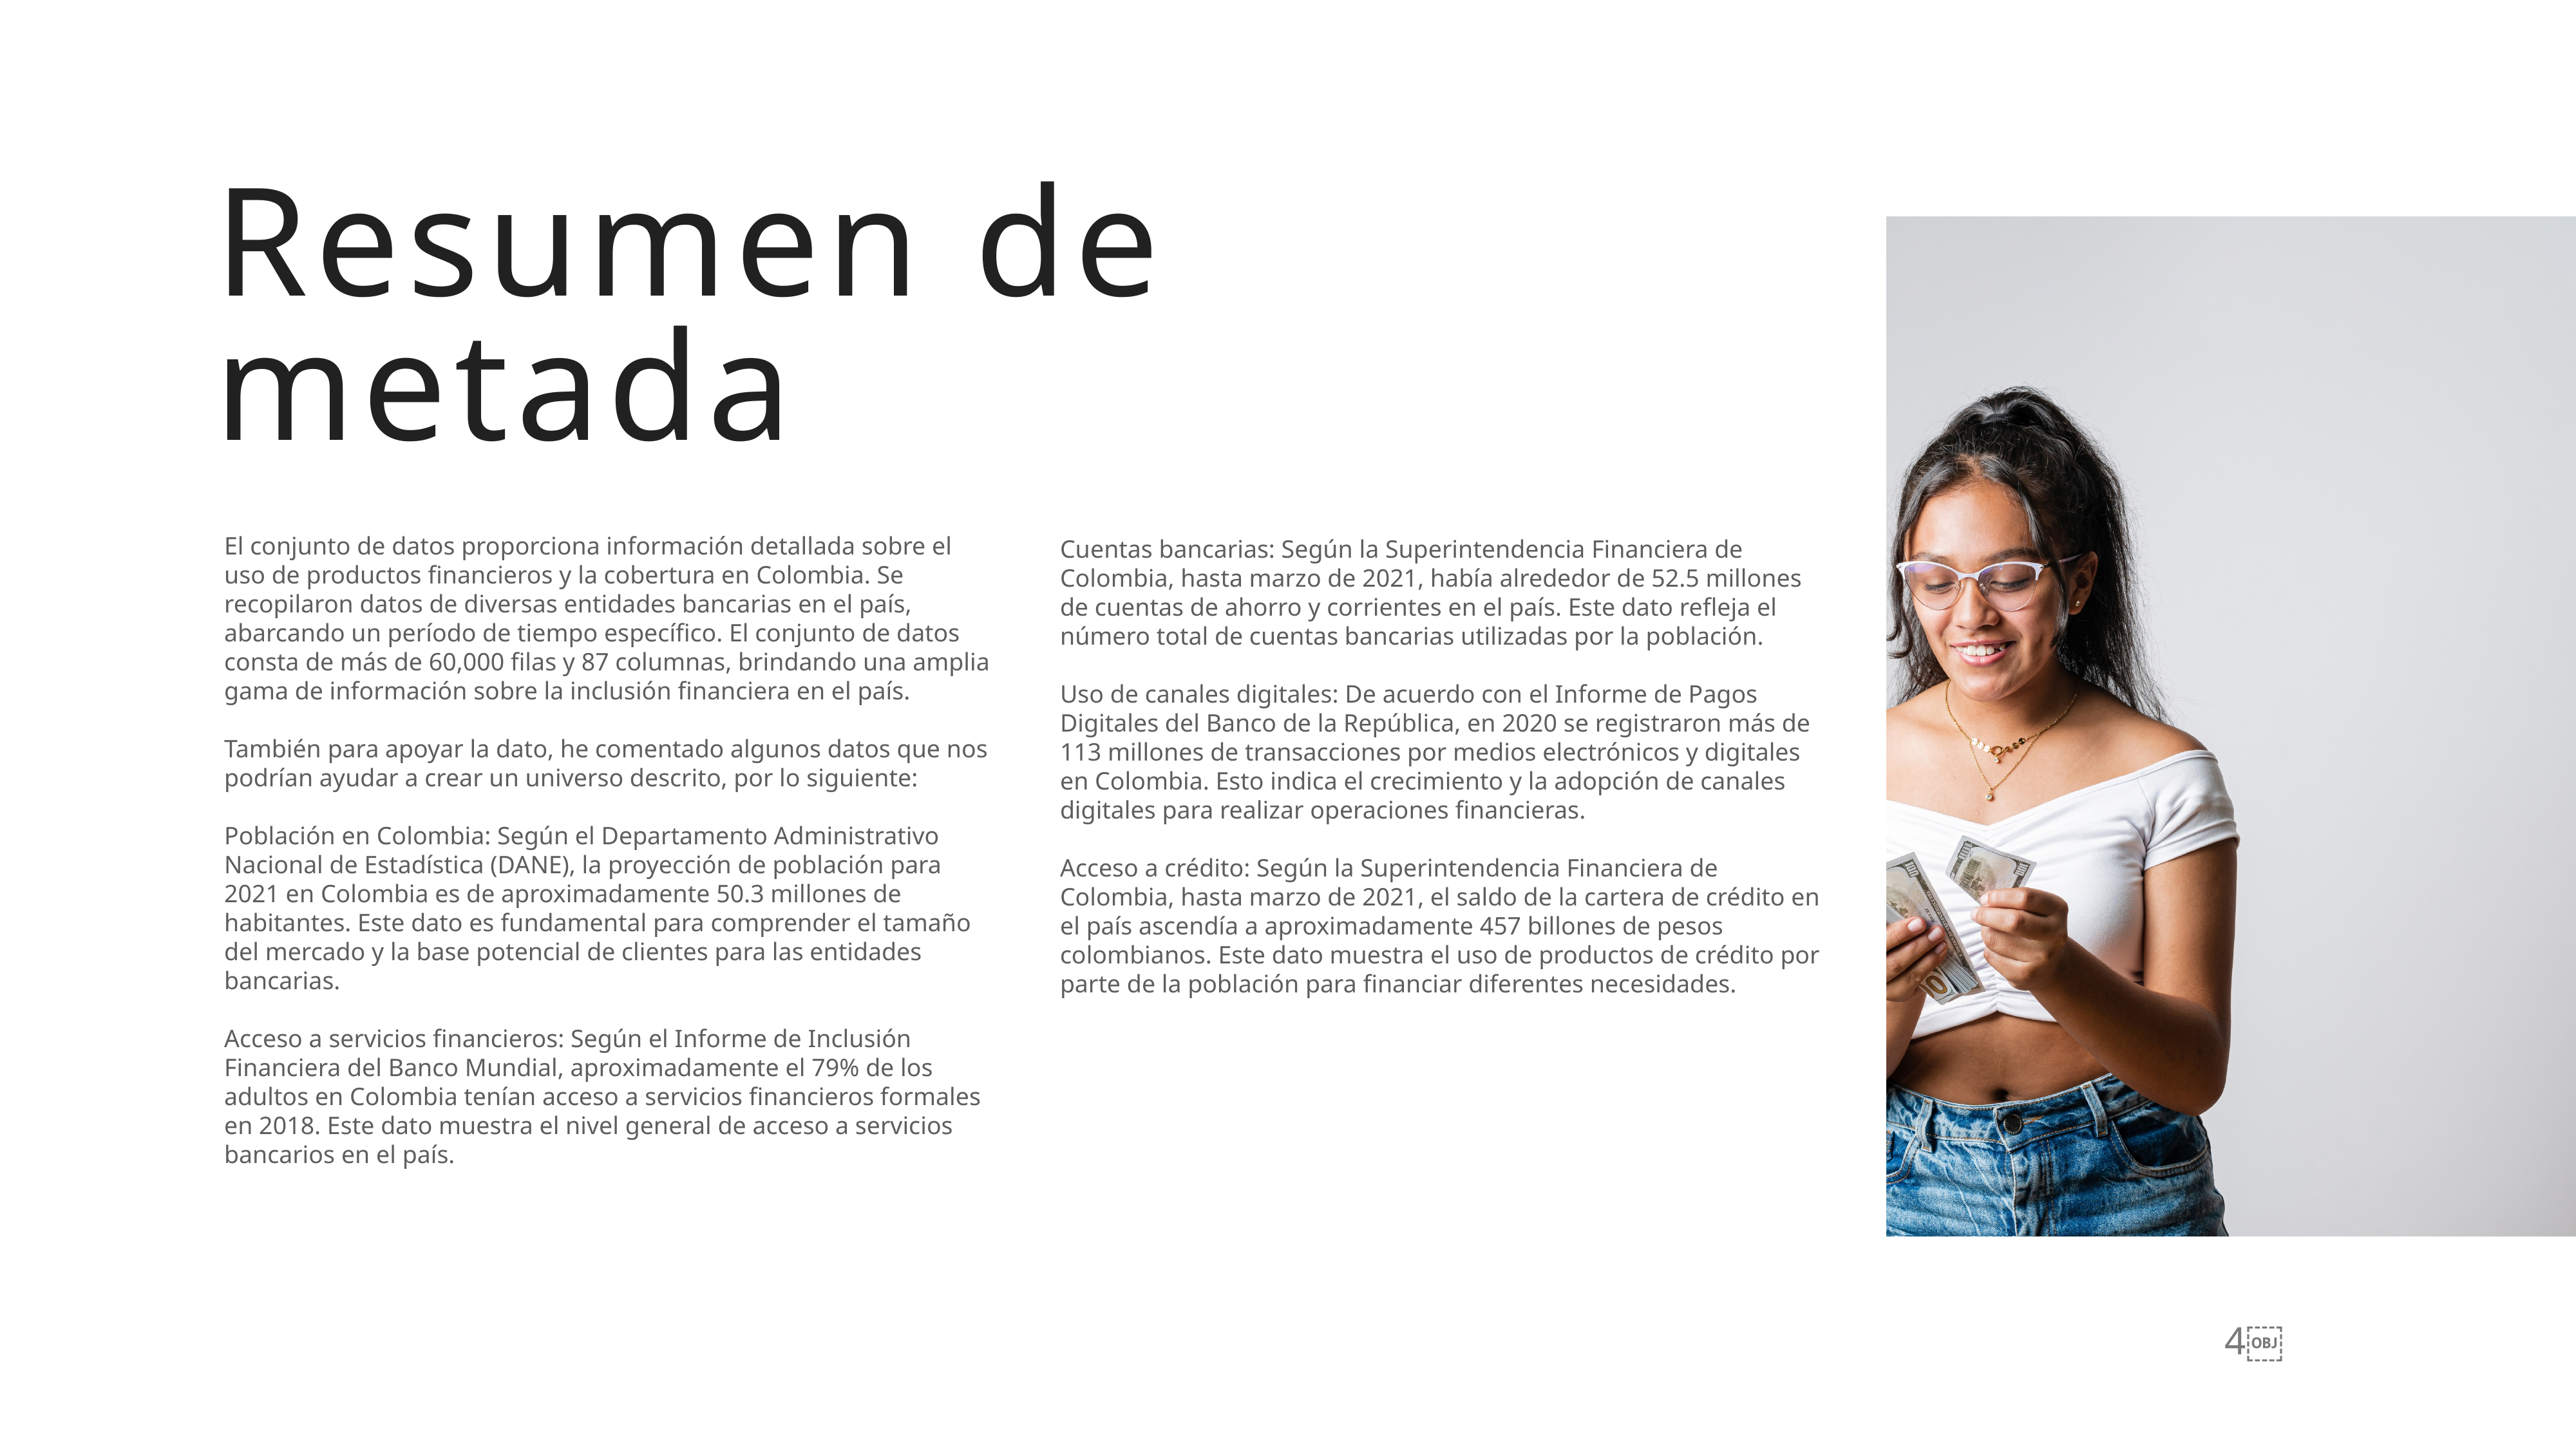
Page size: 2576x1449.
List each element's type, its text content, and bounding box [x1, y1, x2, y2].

text_box El conjunto de datos proporciona información detallada sobre el uso de productos financieros y la cobertura en Colombia. Se recopilaron datos de diversas entidades bancarias en el país, abarcando un período de tiempo específico. El conjunto de datos consta de más de 60,000 filas y 87 columnas, brindando una amplia gama de información sobre la inclusión financiera en el país. También para apoyar la dato, he comentado algunos datos que nos podrían ayudar a crear un universo descrito, por lo siguiente: Población en Colombia: Según el Departamento Administrativo Nacional de Estadística (DANE), la proyección de población para 2021 en Colombia es de aproximadamente 50.3 millones de habitantes. Este dato es fundamental para comprender el tamaño del mercado y la base potencial de clientes para las entidades bancarias. Acceso a servicios financieros: Según el Informe de Inclusión Financiera del Banco Mundial, aproximadamente el 79% de los adultos en Colombia tenían acceso a servicios financieros formales en 2018. Este dato muestra el nivel general de acceso a servicios bancarios en el país. [214, 526, 1009, 1173]
picture [1886, 216, 2576, 1236]
text_box Cuentas bancarias: Según la Superintendencia Financiera de Colombia, hasta marzo de 2021, había alrededor de 52.5 millones de cuentas de ahorro y corrientes en el país. Este dato refleja el número total de cuentas bancarias utilizadas por la población. Uso de canales digitales: De acuerdo con el Informe de Pagos Digitales del Banco de la República, en 2020 se registraron más de 113 millones de transacciones por medios electrónicos y digitales en Colombia. Esto indica el crecimiento y la adopción de canales digitales para realizar operaciones financieras. Acceso a crédito: Según la Superintendencia Financiera de Colombia, hasta marzo de 2021, el saldo de la cartera de crédito en el país ascendía a aproximadamente 457 billones de pesos colombianos. Este dato muestra el uso de productos de crédito por parte de la población para financiar diferentes necesidades. [1050, 529, 1844, 1002]
text_box Resumen de metada [214, 180, 1288, 511]
